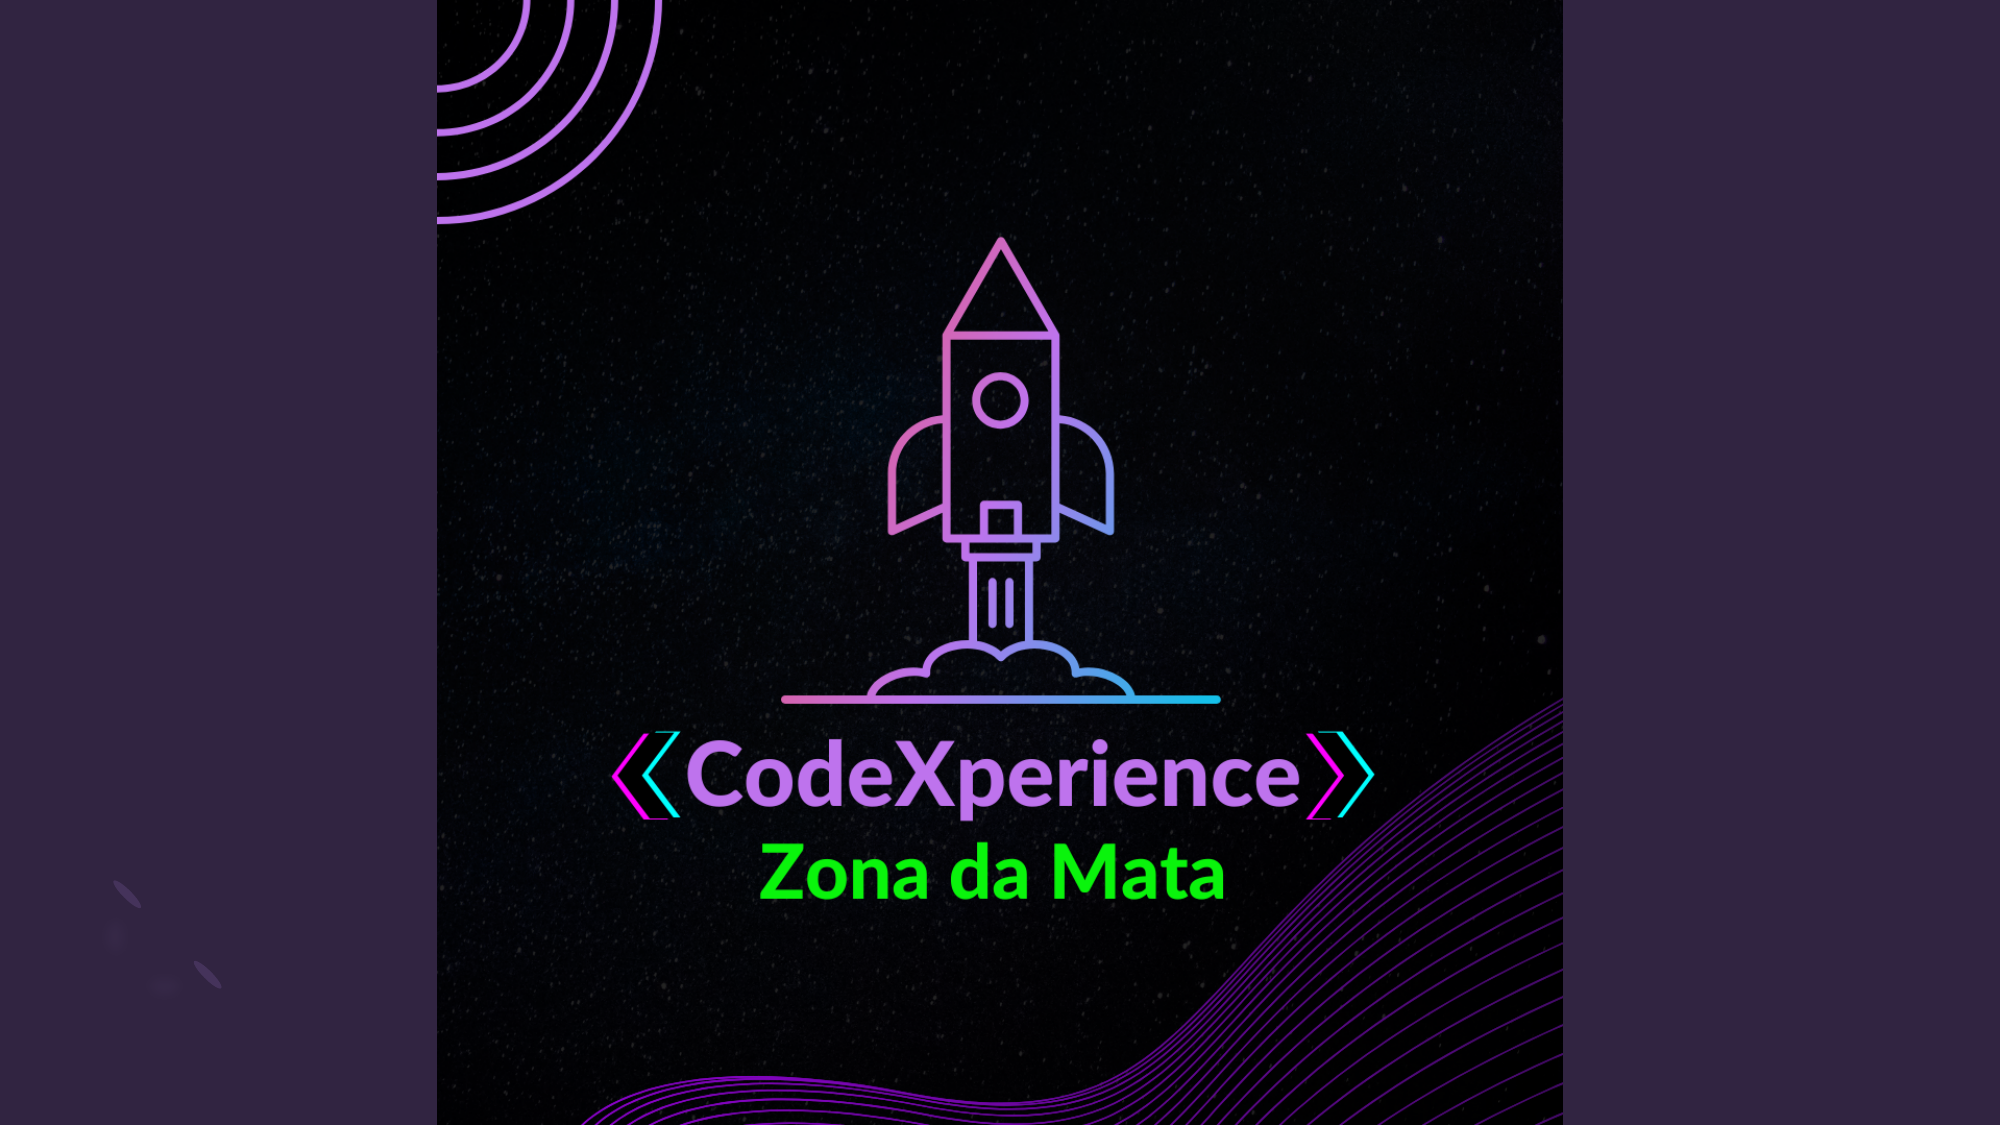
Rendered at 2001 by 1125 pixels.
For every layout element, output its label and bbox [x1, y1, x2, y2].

picture [437, 0, 1563, 1125]
